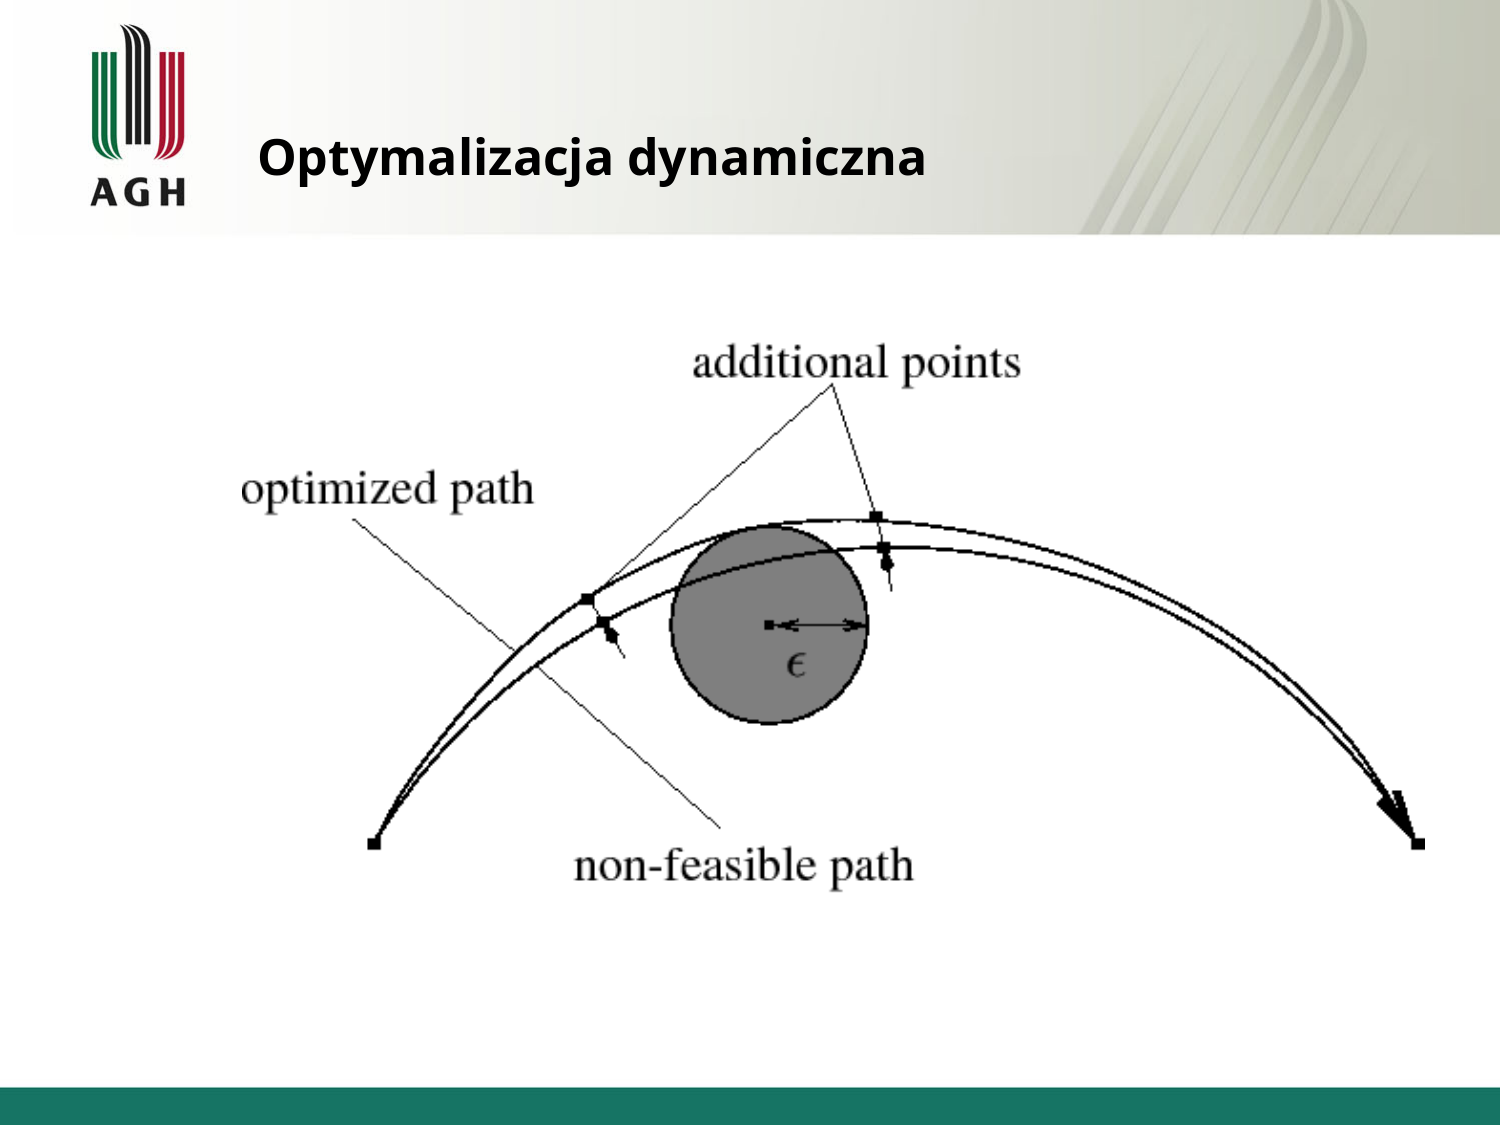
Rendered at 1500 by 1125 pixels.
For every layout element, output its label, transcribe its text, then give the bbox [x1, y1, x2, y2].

picture [0, 0, 1500, 1125]
title Optymalizacja dynamiczna [242, 78, 1425, 233]
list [241, 266, 1426, 1006]
